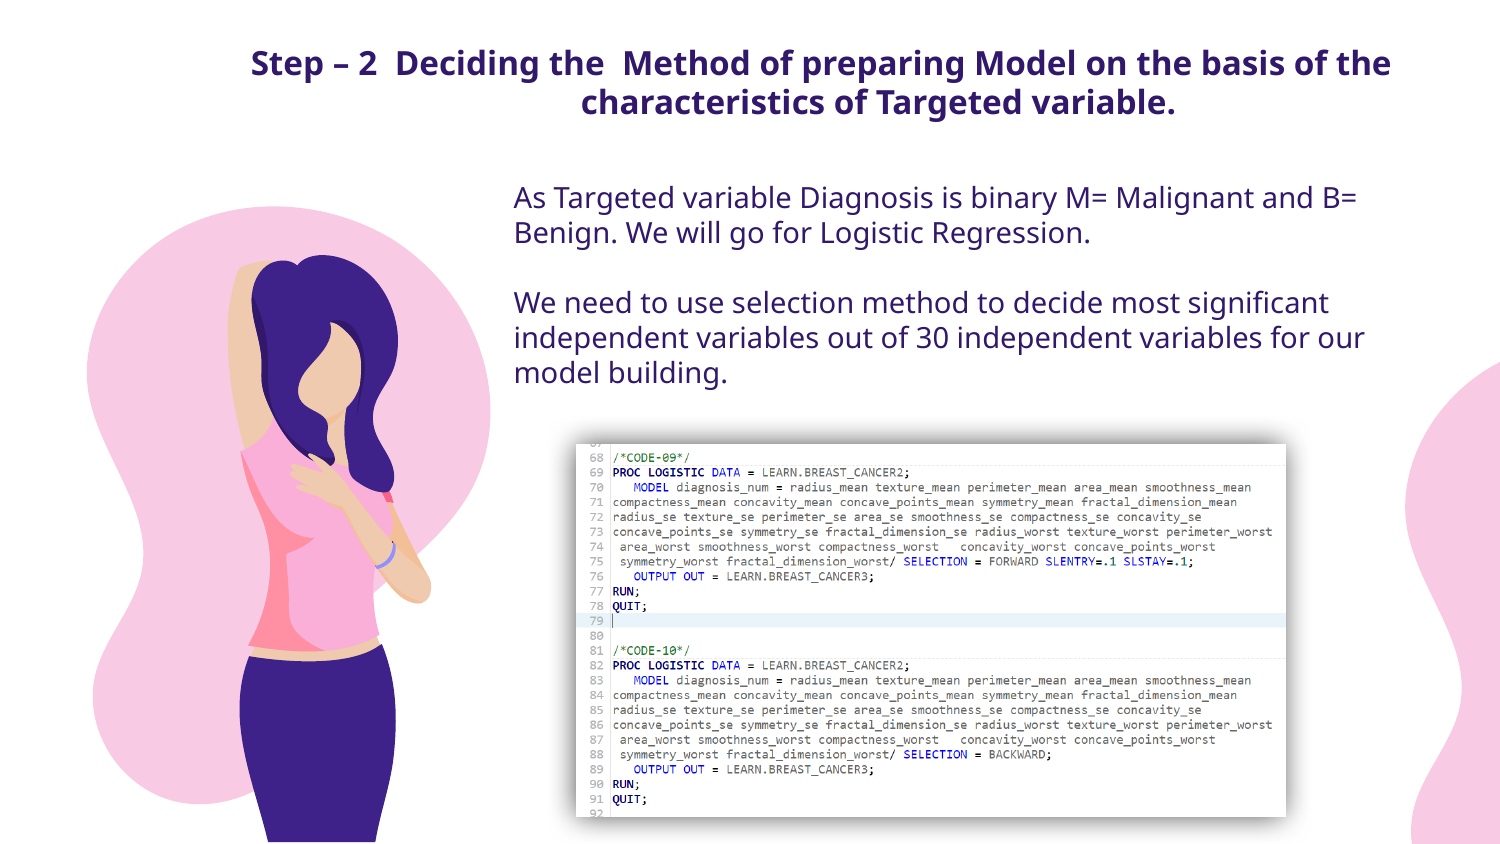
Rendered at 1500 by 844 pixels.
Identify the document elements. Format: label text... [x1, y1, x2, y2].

title Step – 2 Deciding the Method of preparing Model on the basis of the characteristics of Targeted variable. [197, 26, 1456, 121]
text_box As Targeted variable Diagnosis is binary M= Malignant and B= Benign. We will go for Logistic Regression. We need to use selection method to decide most significant independent variables out of 30 independent variables for our model building. [498, 172, 1404, 397]
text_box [223, 254, 434, 843]
picture [576, 444, 1286, 818]
